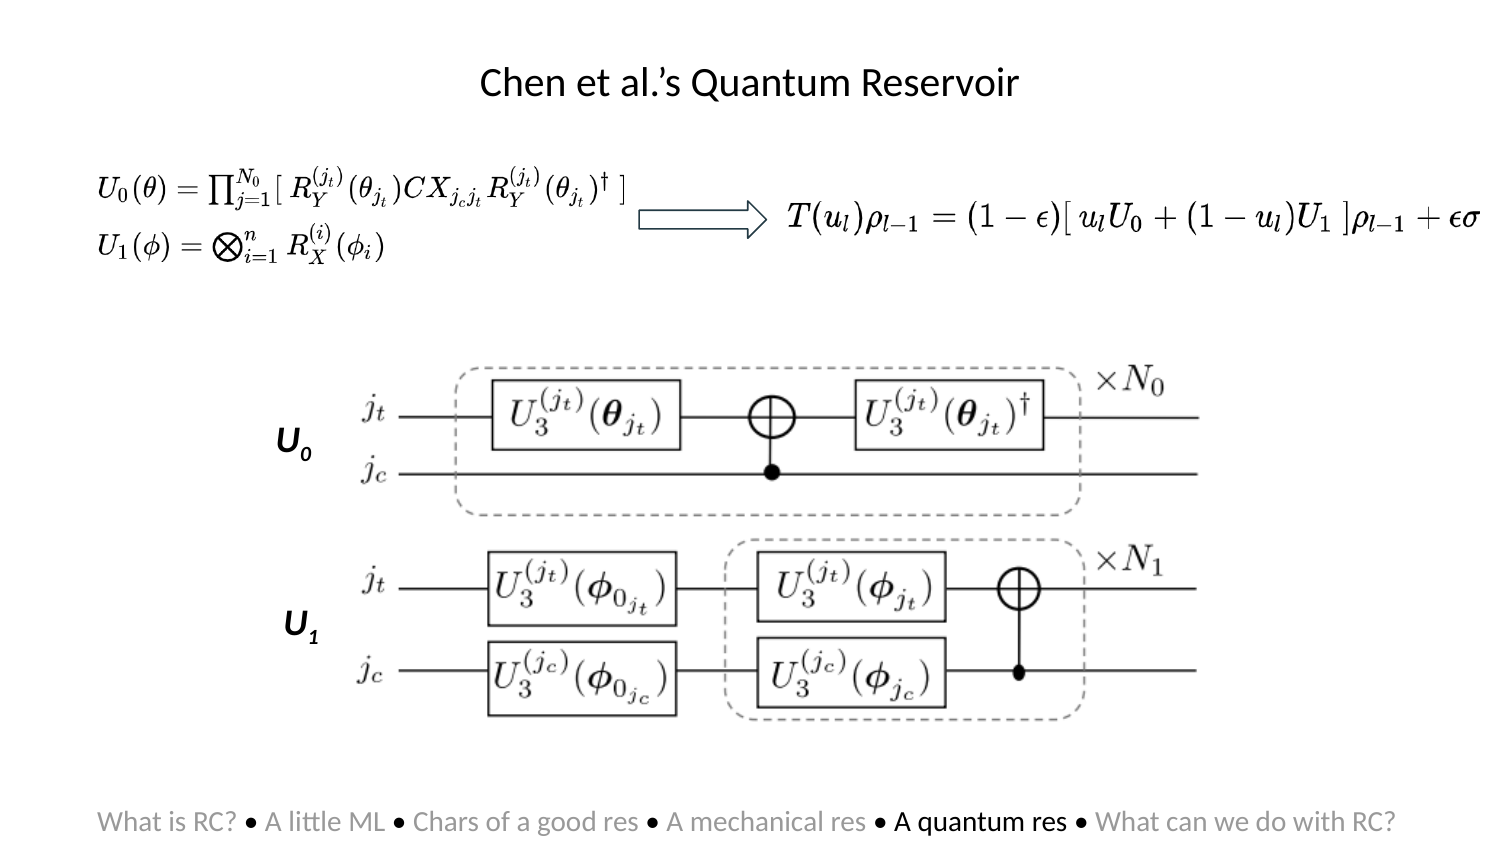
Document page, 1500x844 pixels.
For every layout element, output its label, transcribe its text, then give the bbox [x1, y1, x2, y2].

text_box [260, 349, 1229, 735]
picture [787, 193, 1480, 238]
text_box What is RC? • A little ML • Chars of a good res • A mechanical res • A quantum res • What can we do with RC? [82, 787, 1418, 844]
text_box [639, 200, 767, 239]
text_box Chen et al.’s Quantum Reservoir [383, 39, 1117, 120]
picture [97, 163, 628, 268]
